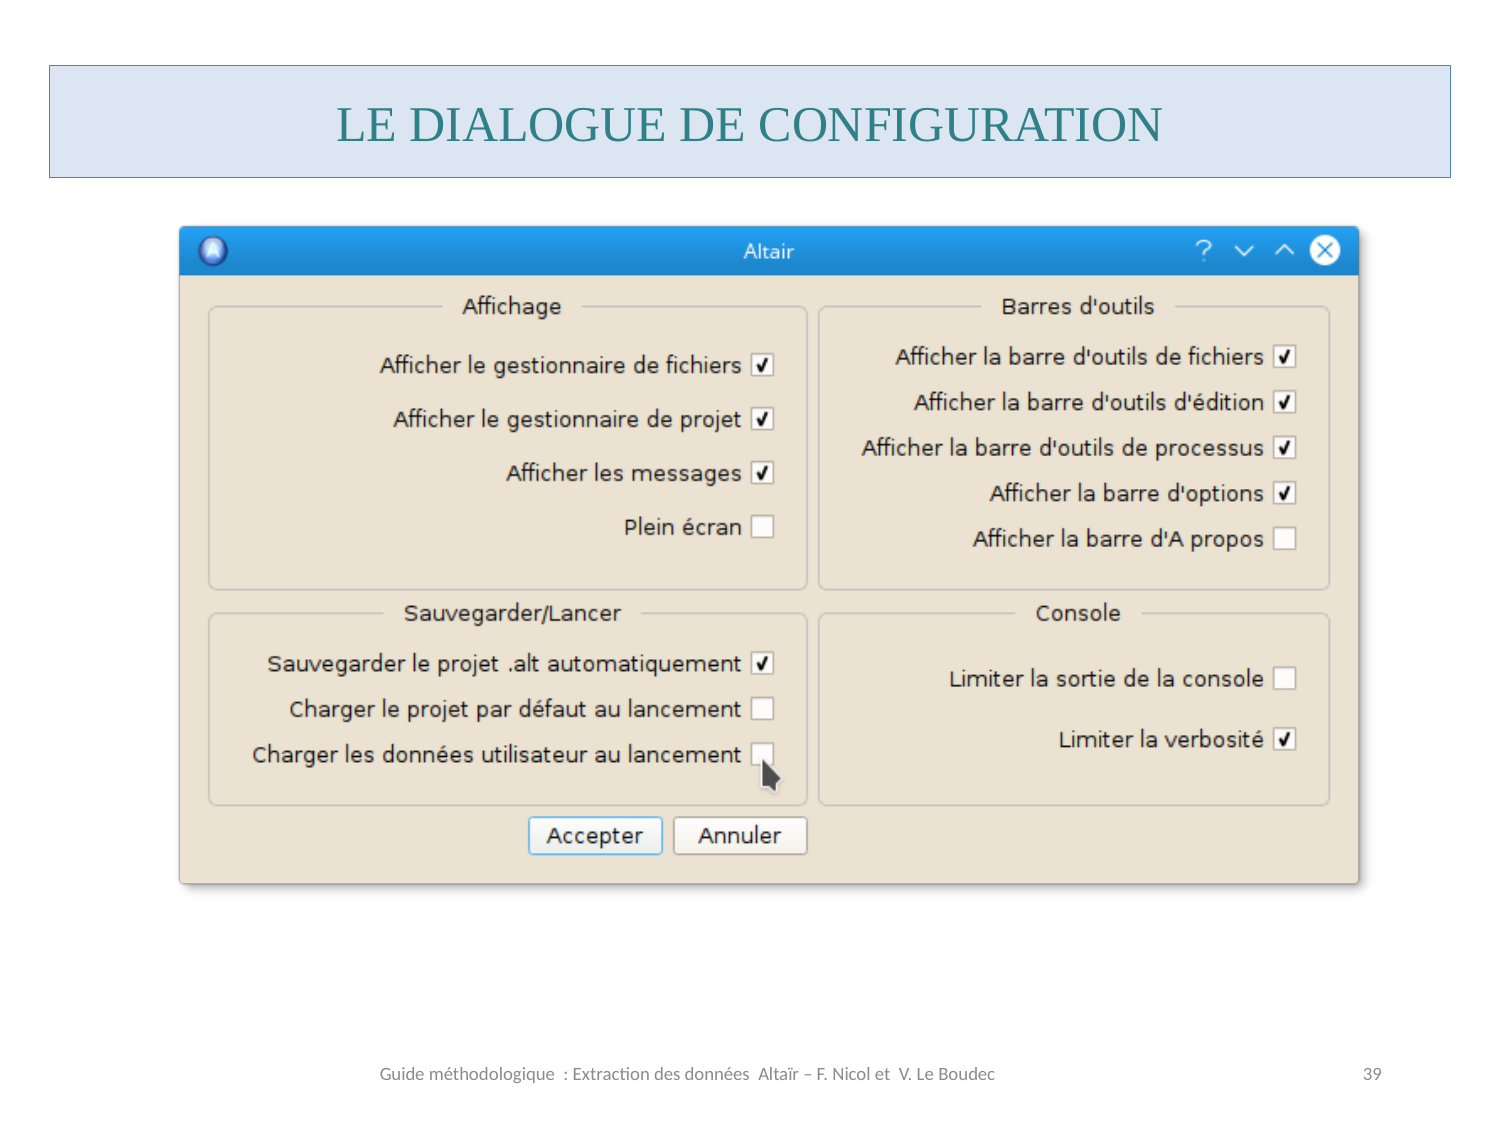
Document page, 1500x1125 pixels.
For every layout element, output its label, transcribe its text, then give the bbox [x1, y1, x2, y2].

text_box Le dialogue de configuration [49, 65, 1451, 178]
picture [167, 214, 1381, 906]
text_box <numéro> [1059, 1042, 1397, 1103]
text_box Guide méthodologique : Extraction des données Altaïr – F. Nicol et V. Le Boudec [188, 1042, 1059, 1103]
